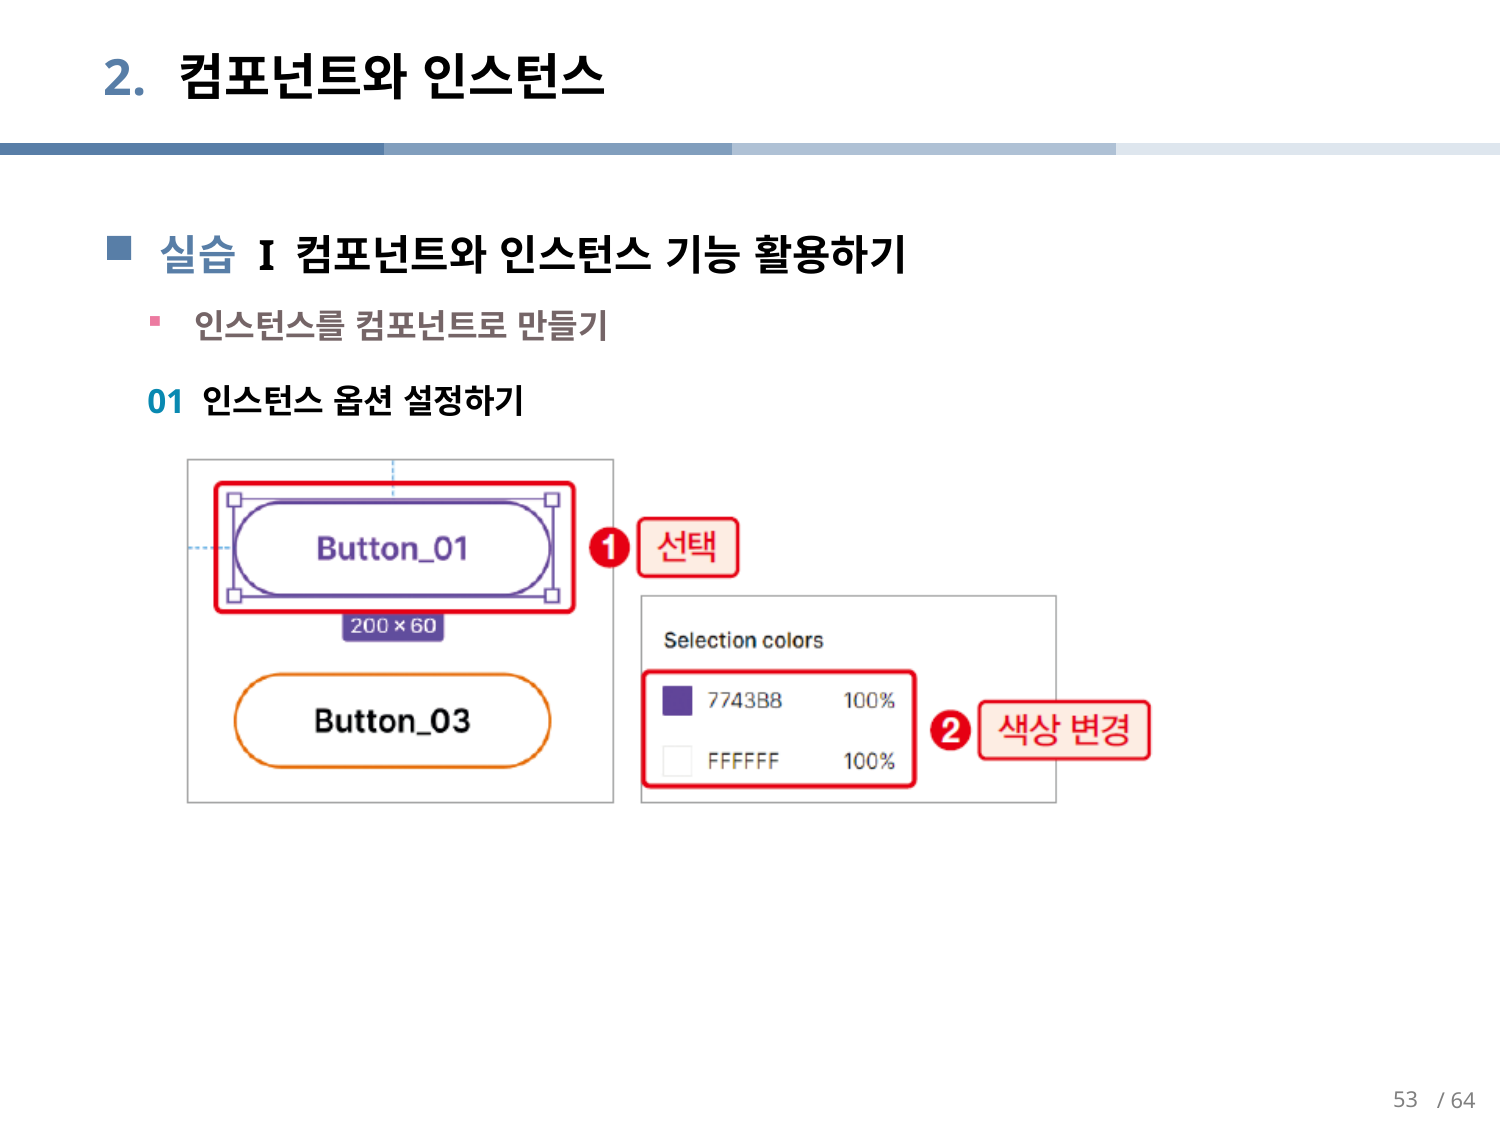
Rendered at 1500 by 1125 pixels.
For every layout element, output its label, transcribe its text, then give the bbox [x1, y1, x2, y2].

title 컴포넌트와 인스턴스 [88, 30, 1211, 121]
picture [159, 420, 1187, 836]
list 실습 I 컴포넌트와 인스턴스 기능 활용하기 인스턴스를 컴포넌트로 만들기 01 인스턴스 옵션 설정하기 [88, 196, 1436, 1083]
